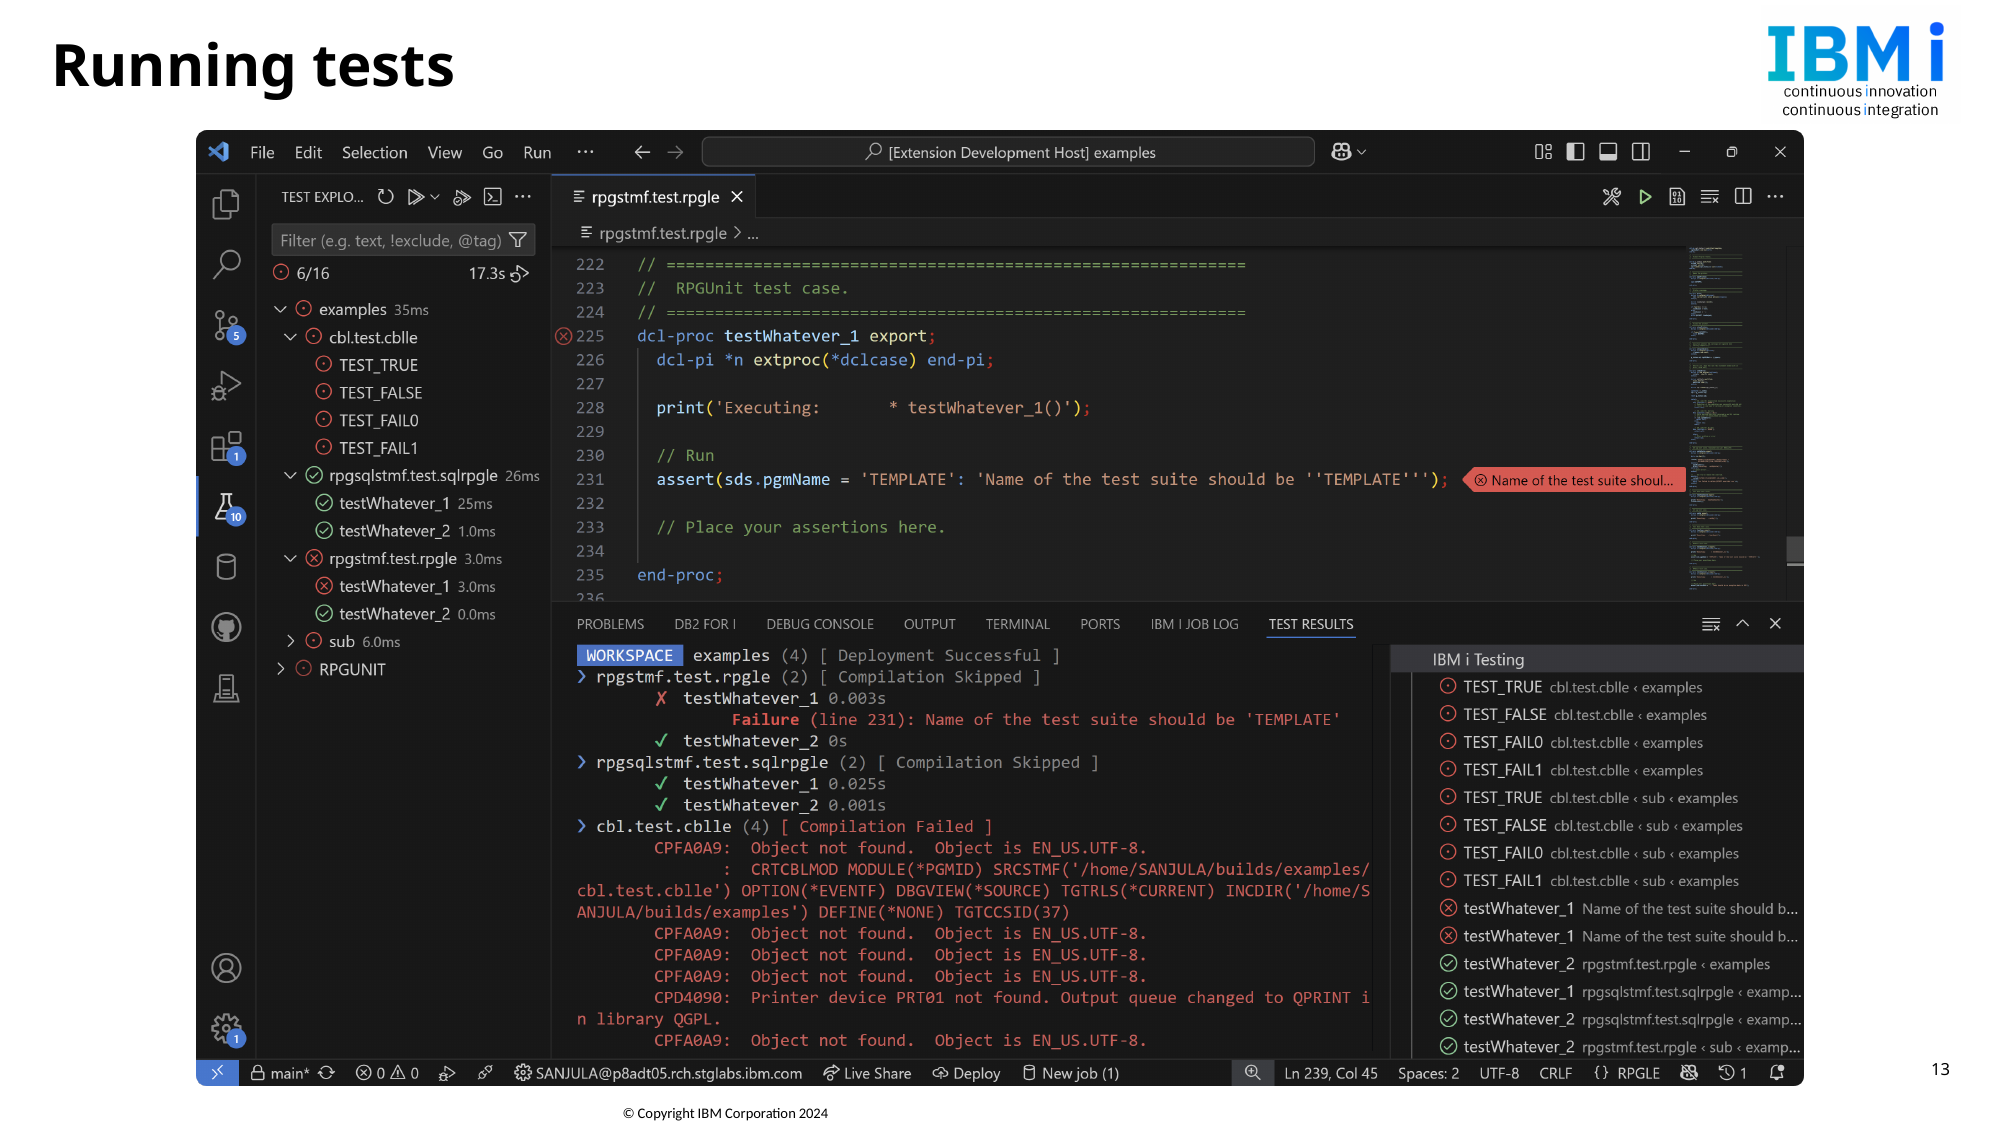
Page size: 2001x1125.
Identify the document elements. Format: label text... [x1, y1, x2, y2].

title Running tests [51, 36, 1721, 101]
picture [196, 130, 1804, 1086]
slide_number 13 [1808, 1055, 1950, 1086]
picture [1761, 5, 1961, 124]
